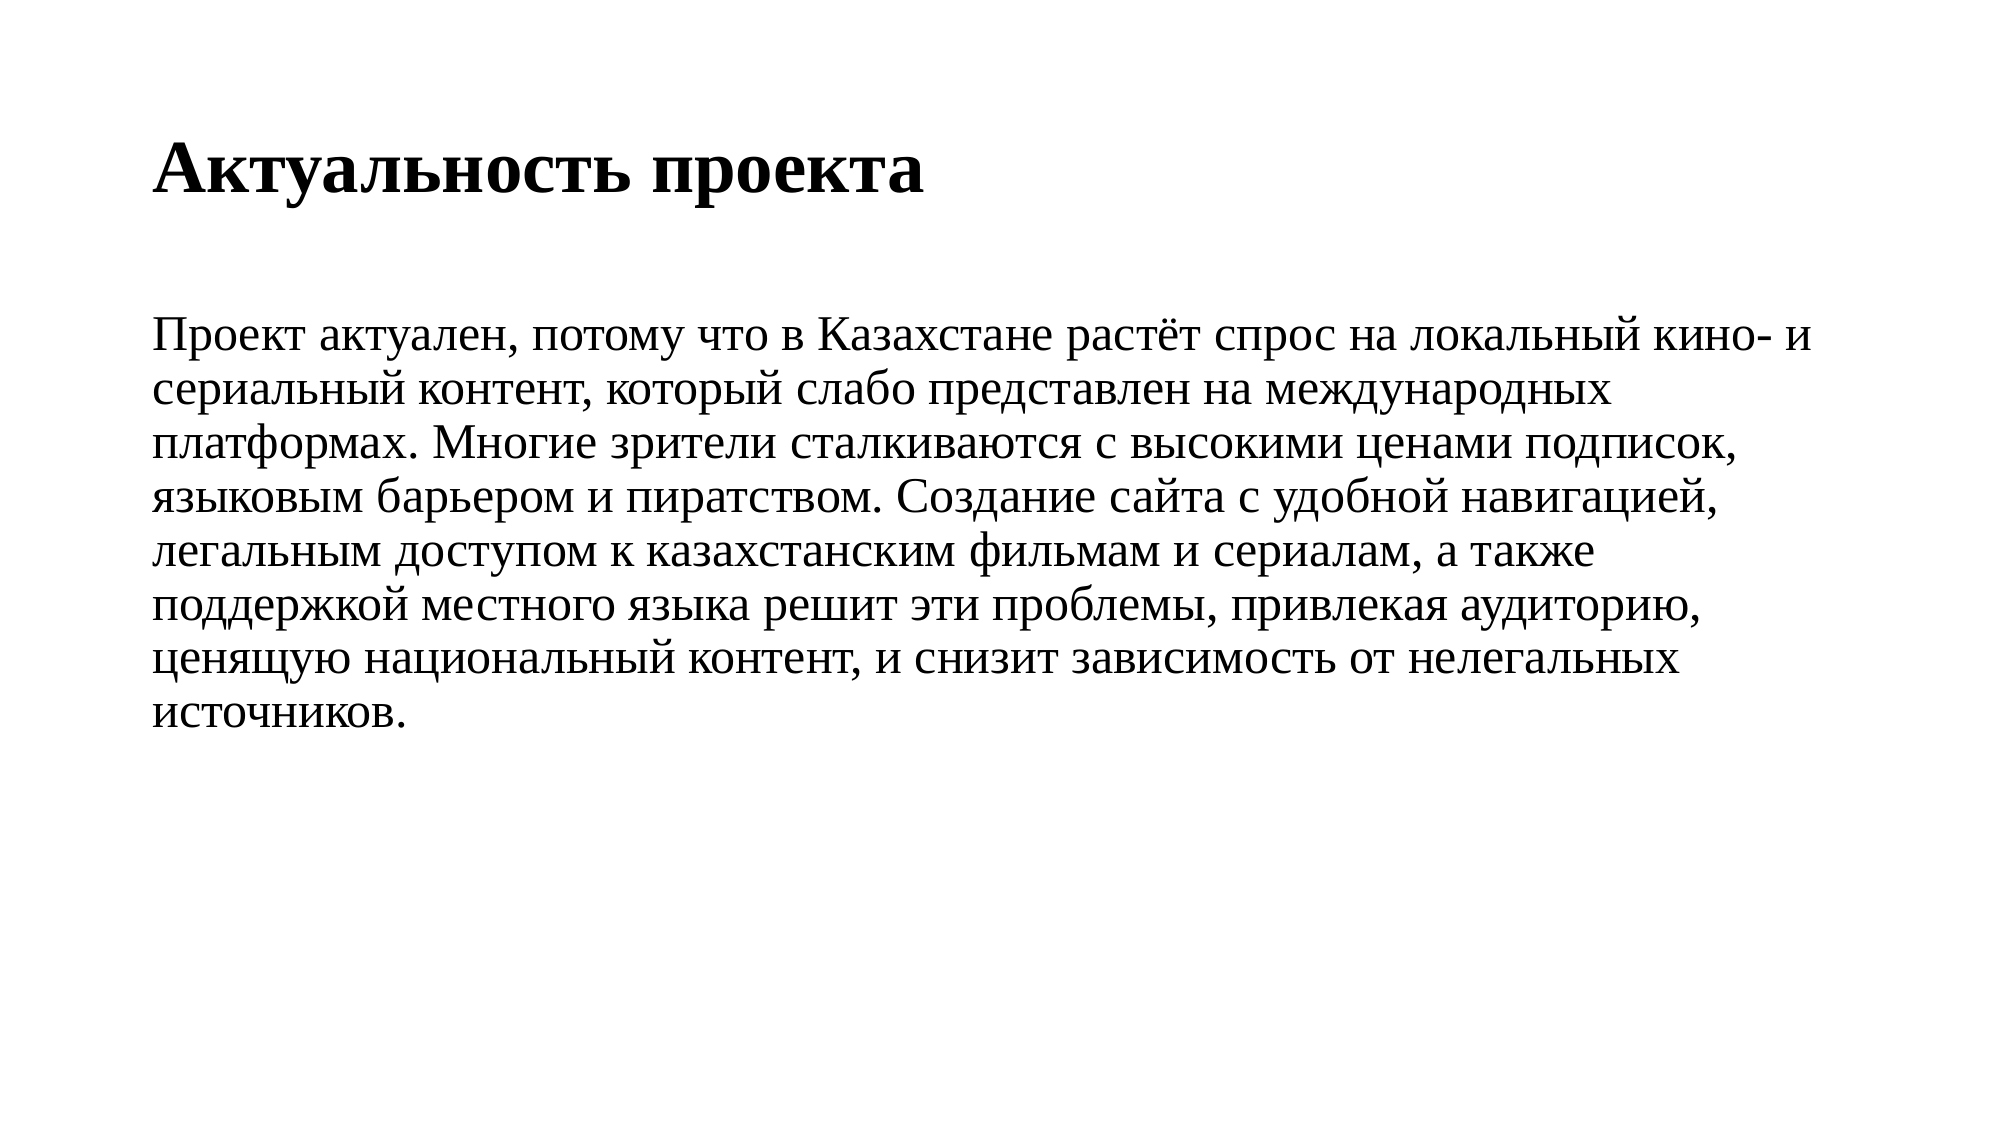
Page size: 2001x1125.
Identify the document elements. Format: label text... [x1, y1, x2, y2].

list Проект актуален, потому что в Казахстане растёт спрос на локальный кино- и сериальный контент, который слабо представлен на международных платформах. Многие зрители сталкиваются с высокими ценами подписок, языковым барьером и пиратством. Создание сайта с удобной навигацией, легальным доступом к казахстанским фильмам и сериалам, а также поддержкой местного языка решит эти проблемы, привлекая аудиторию, ценящую национальный контент, и снизит зависимость от нелегальных источников. [137, 299, 1863, 1014]
title Актуальность проекта [137, 59, 1863, 278]
